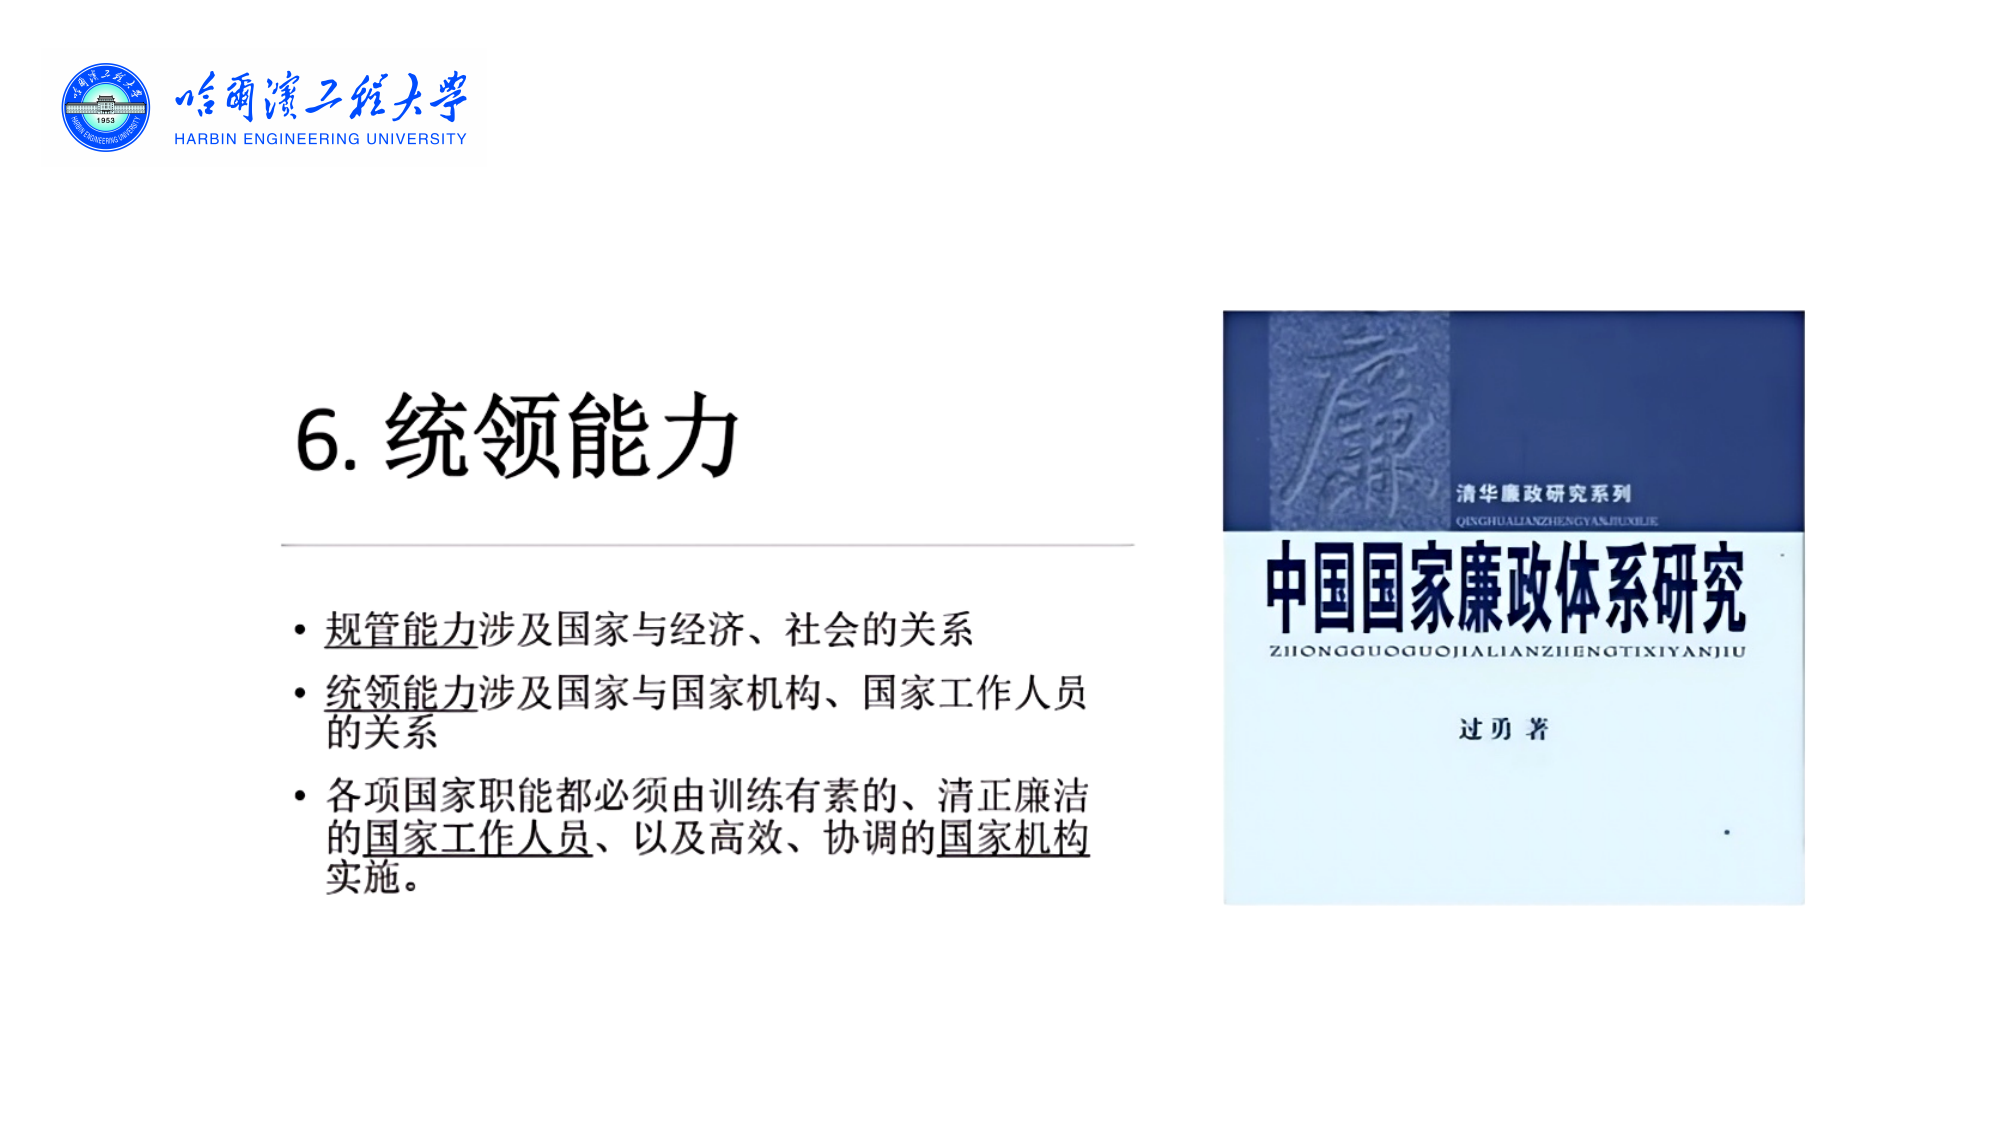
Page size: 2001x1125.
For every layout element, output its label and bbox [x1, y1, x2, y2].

picture [40, 47, 487, 168]
picture [249, 260, 1811, 972]
